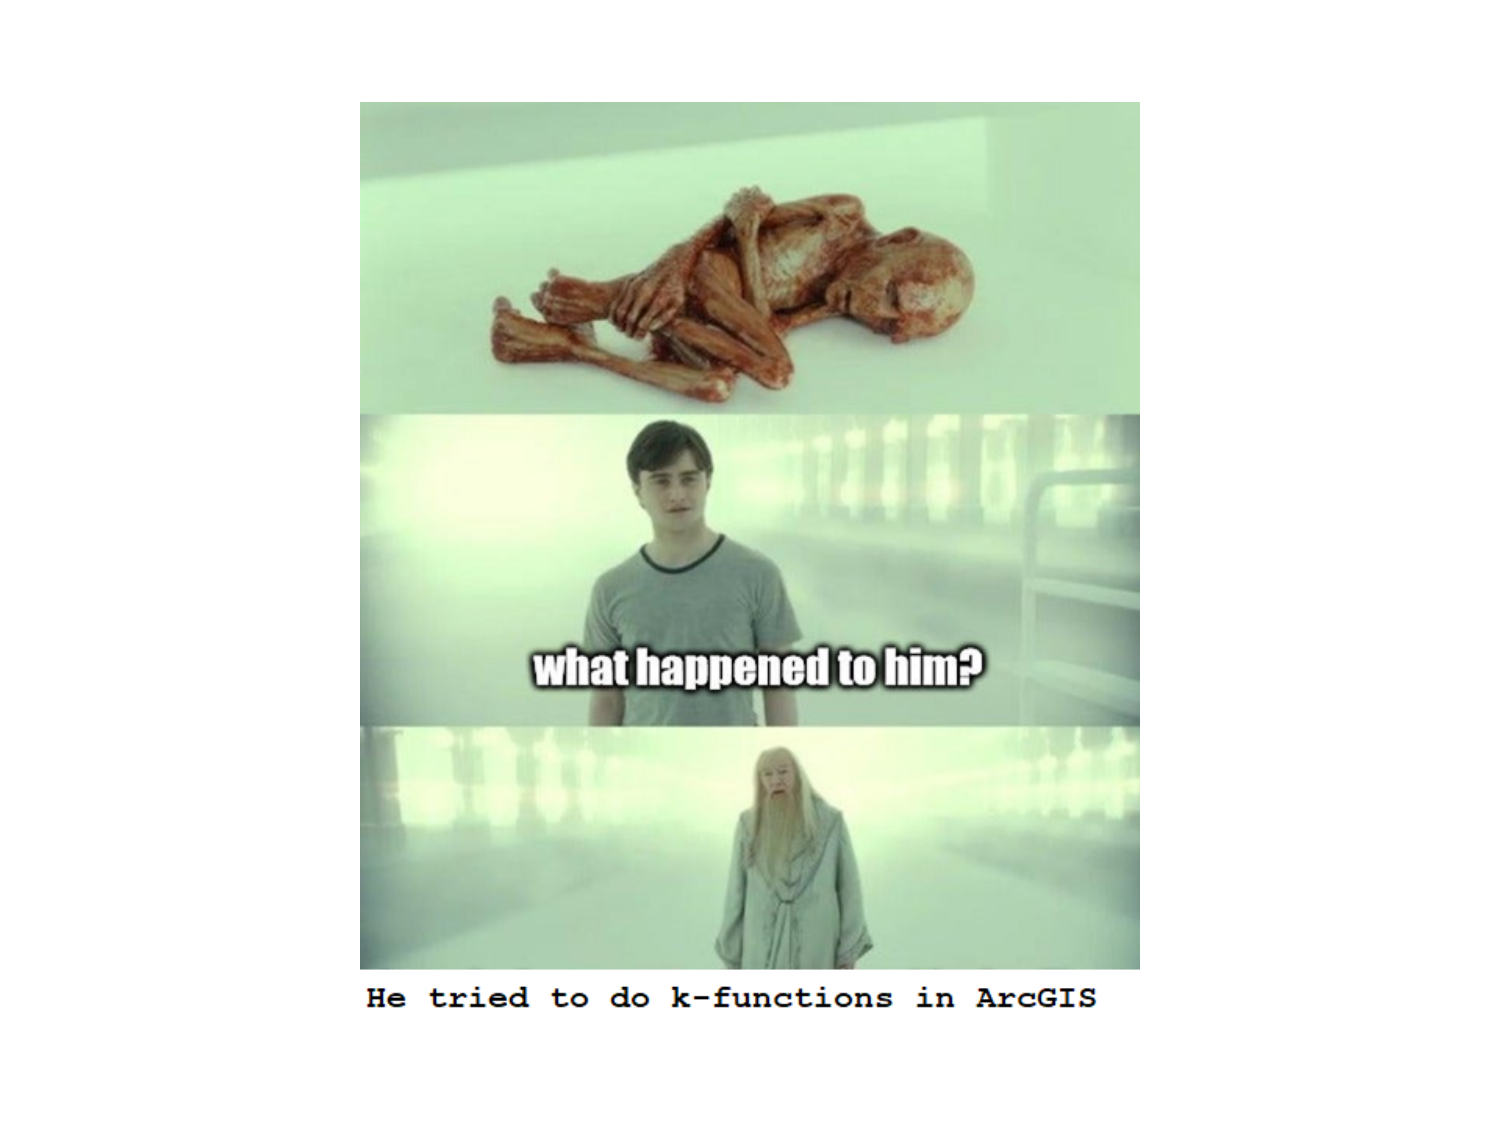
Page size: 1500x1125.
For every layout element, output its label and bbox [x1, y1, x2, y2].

picture [359, 102, 1141, 1023]
